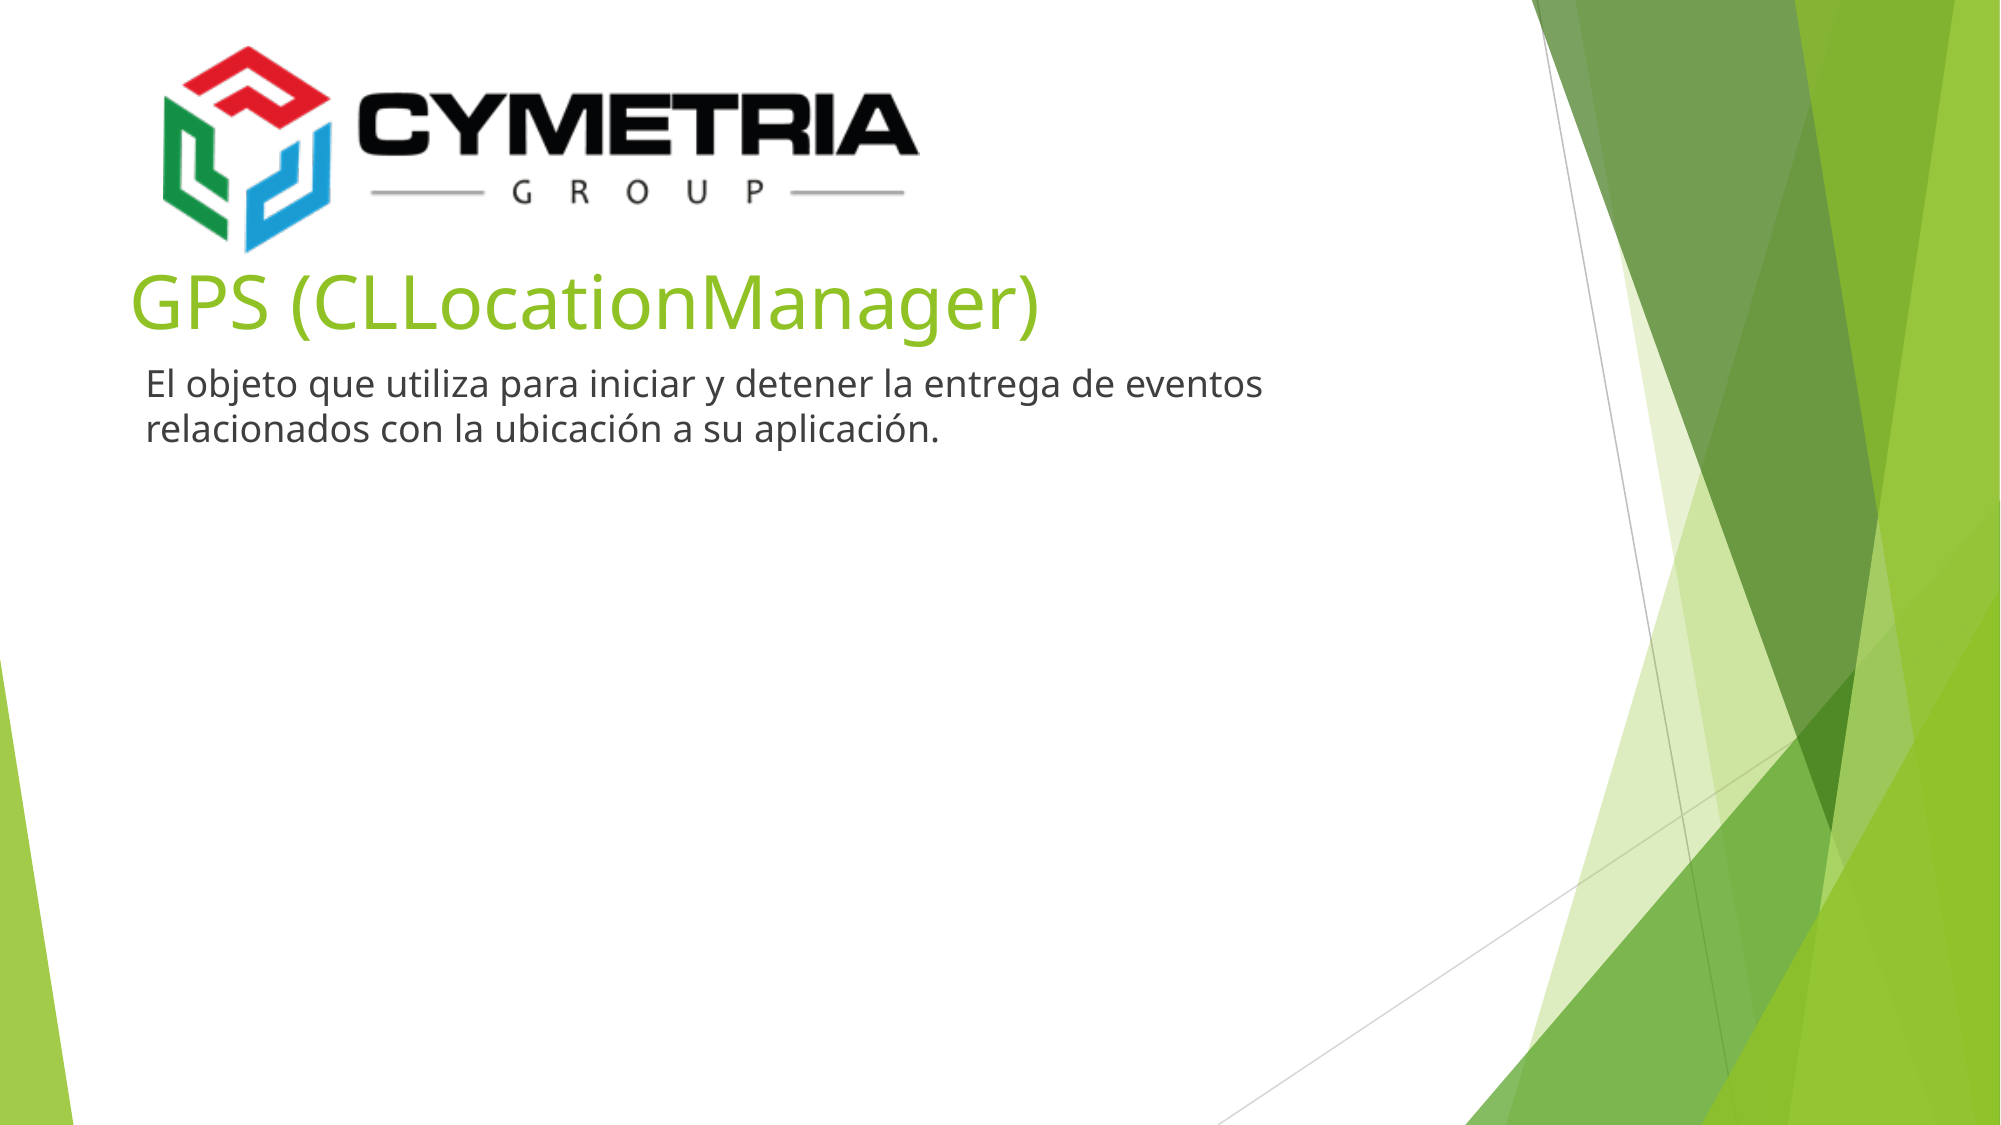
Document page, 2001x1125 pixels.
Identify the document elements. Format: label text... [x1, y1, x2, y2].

picture [162, 46, 920, 255]
list El objeto que utiliza para iniciar y detener la entrega de eventos relacionados con la ubicación a su aplicación. [130, 353, 1486, 1093]
title GPS (CLLocationManager) [114, 246, 1567, 353]
